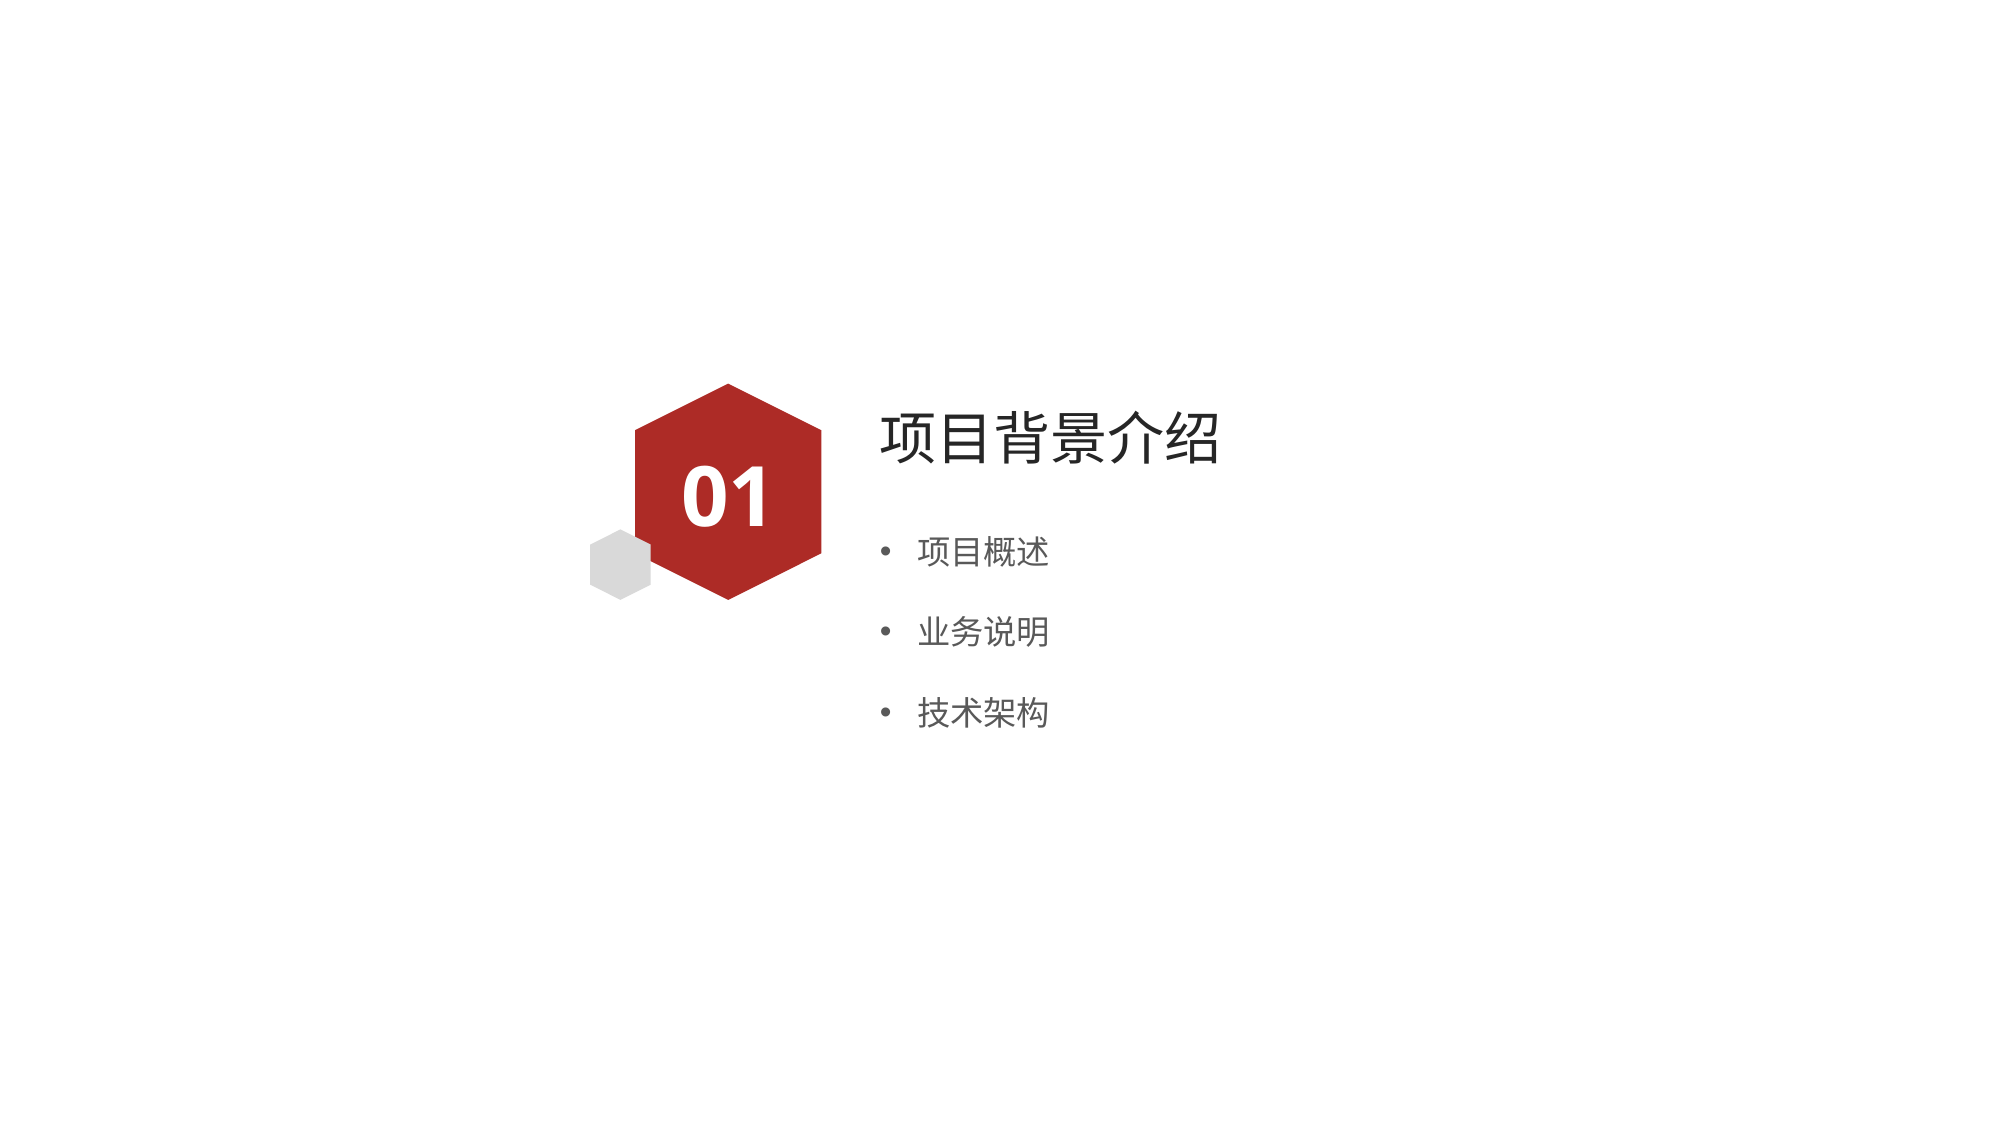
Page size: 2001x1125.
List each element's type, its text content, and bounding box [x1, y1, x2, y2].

list 项目概述 业务说明 技术架构 [864, 503, 1762, 837]
list 01 [636, 404, 822, 594]
title 项目背景介绍 [864, 393, 1969, 484]
